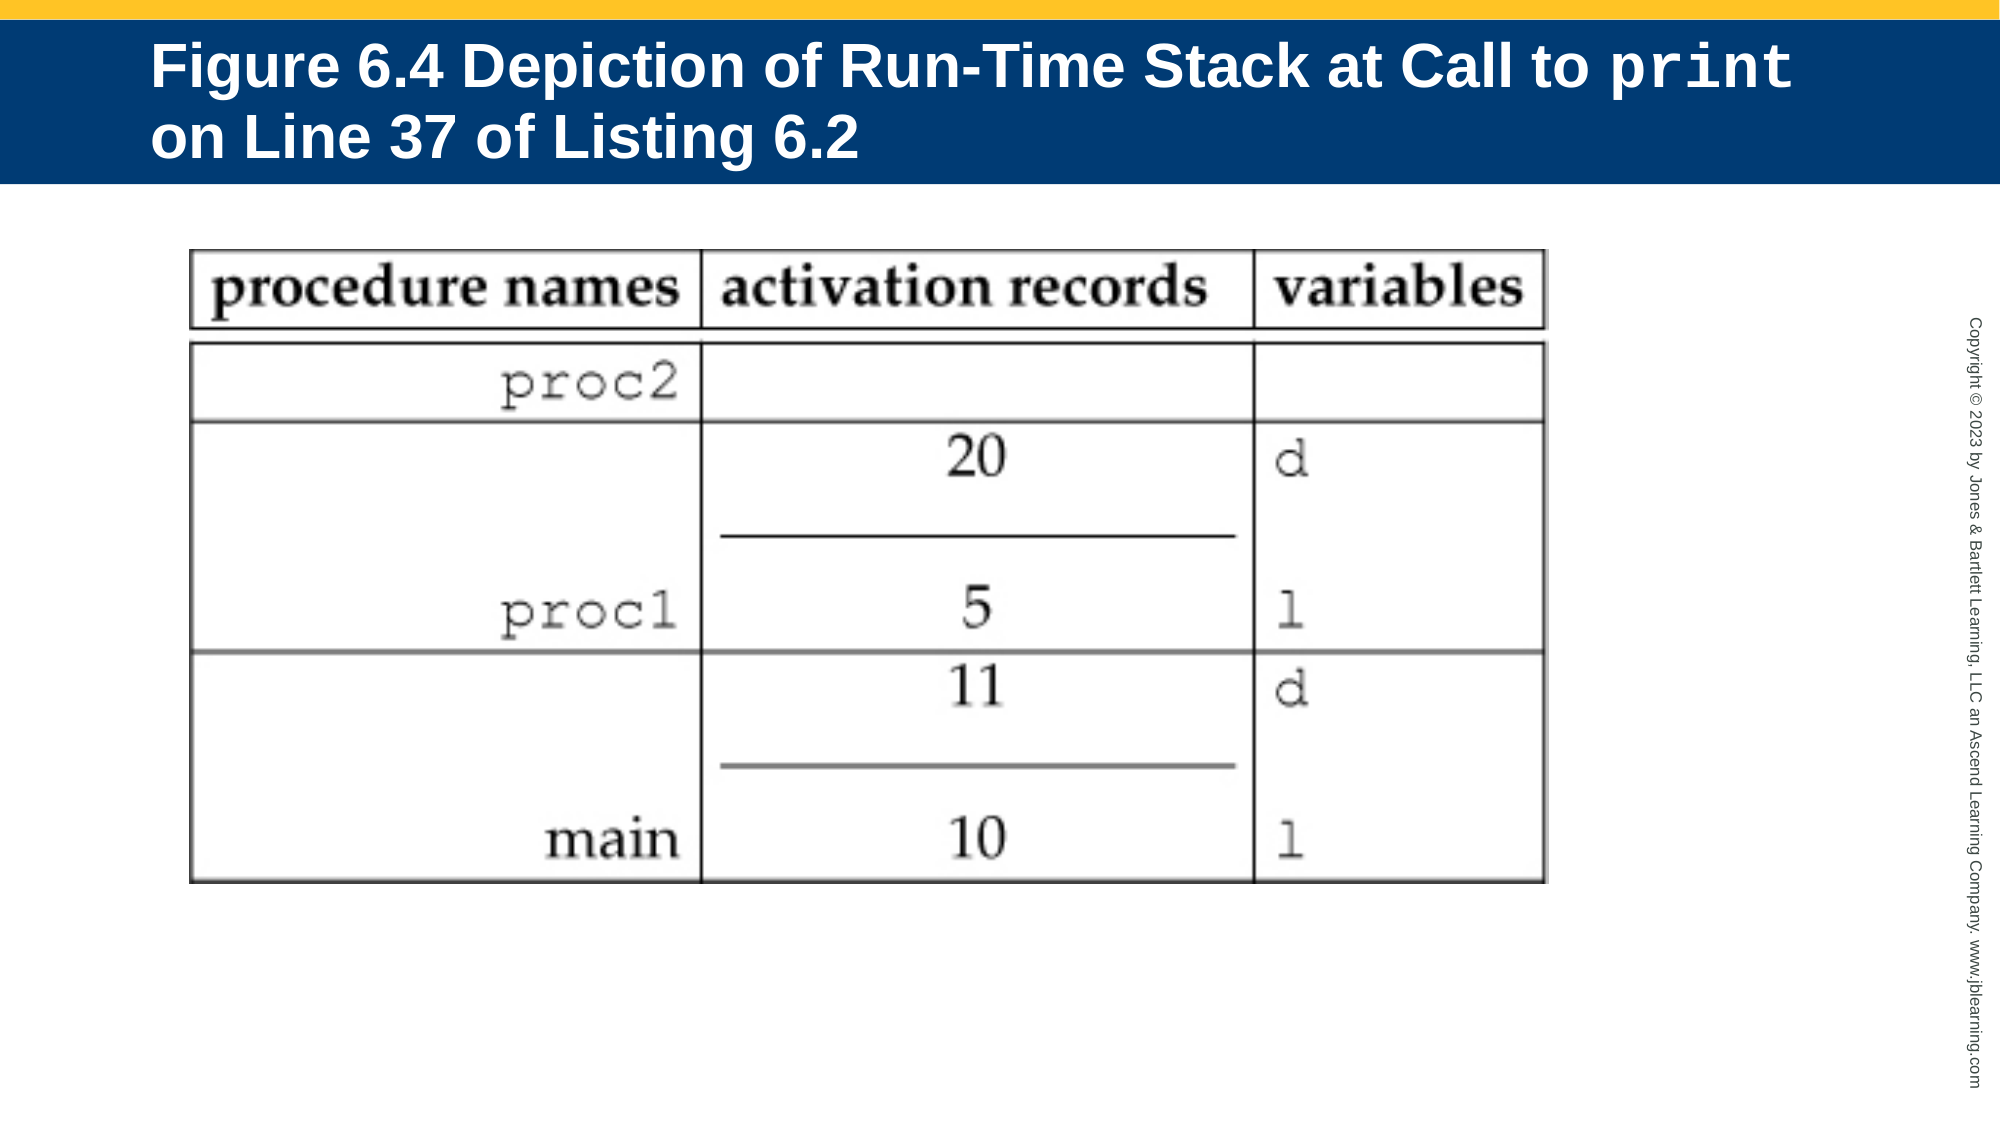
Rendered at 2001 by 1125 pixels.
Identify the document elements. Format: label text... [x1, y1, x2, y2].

picture [189, 249, 1549, 884]
title Figure 6.4 Depiction of Run-Time Stack at Call to print on Line 37 of Listing 6.2 [0, 19, 2000, 185]
